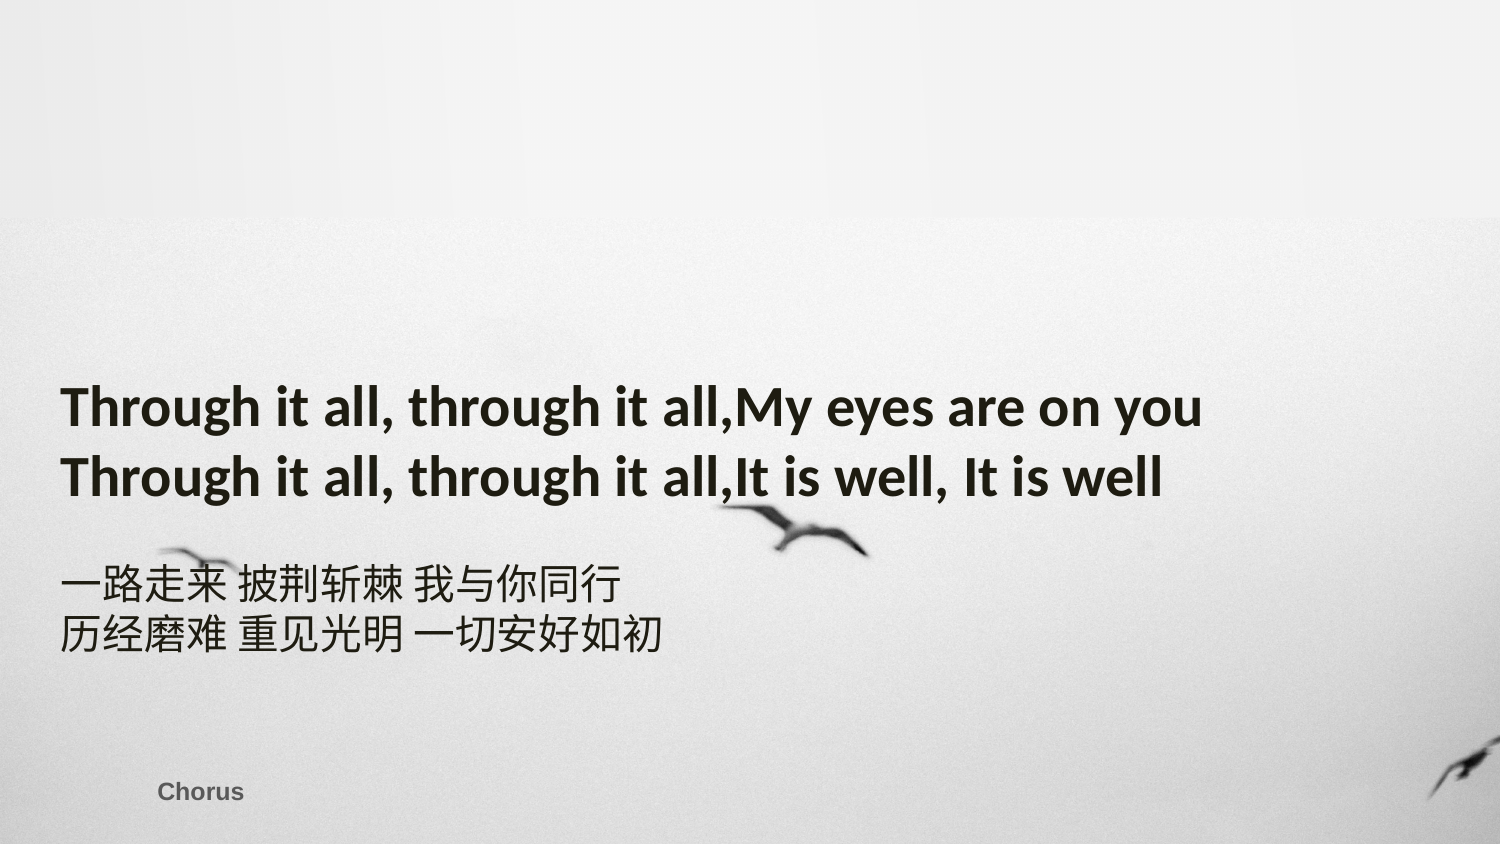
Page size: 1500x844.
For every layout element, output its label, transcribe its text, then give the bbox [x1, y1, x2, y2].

text_box Through it all, through it all,My eyes are on you Through it all, through it all,It is well, It is well 一路走来 披荆斩棘 我与你同行 历经磨难 重见光明 一切安好如初 [46, 360, 1274, 666]
picture [0, 0, 1500, 844]
text_box Chorus [142, 768, 293, 813]
